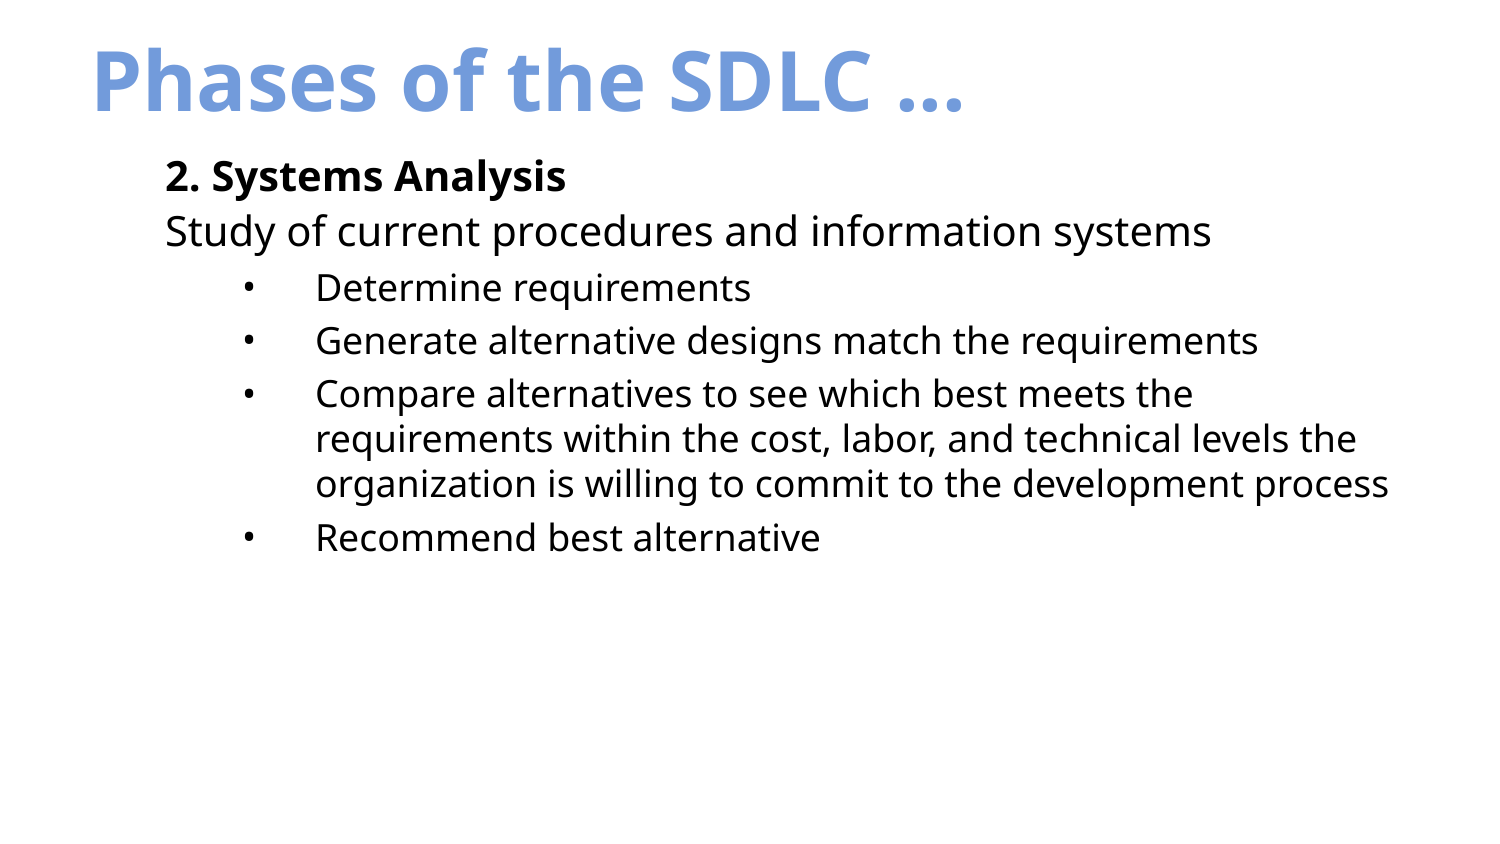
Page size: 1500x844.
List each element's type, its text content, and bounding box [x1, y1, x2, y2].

title Phases of the SDLC ... [75, 25, 1425, 131]
list 2. Systems Analysis Study of current procedures and information systems Determine requirements Generate alternative designs match the requirements Compare alternatives to see which best meets the requirements within the cost, labor, and technical levels the organization is willing to commit to the development process Recommend best alternative [75, 147, 1425, 762]
